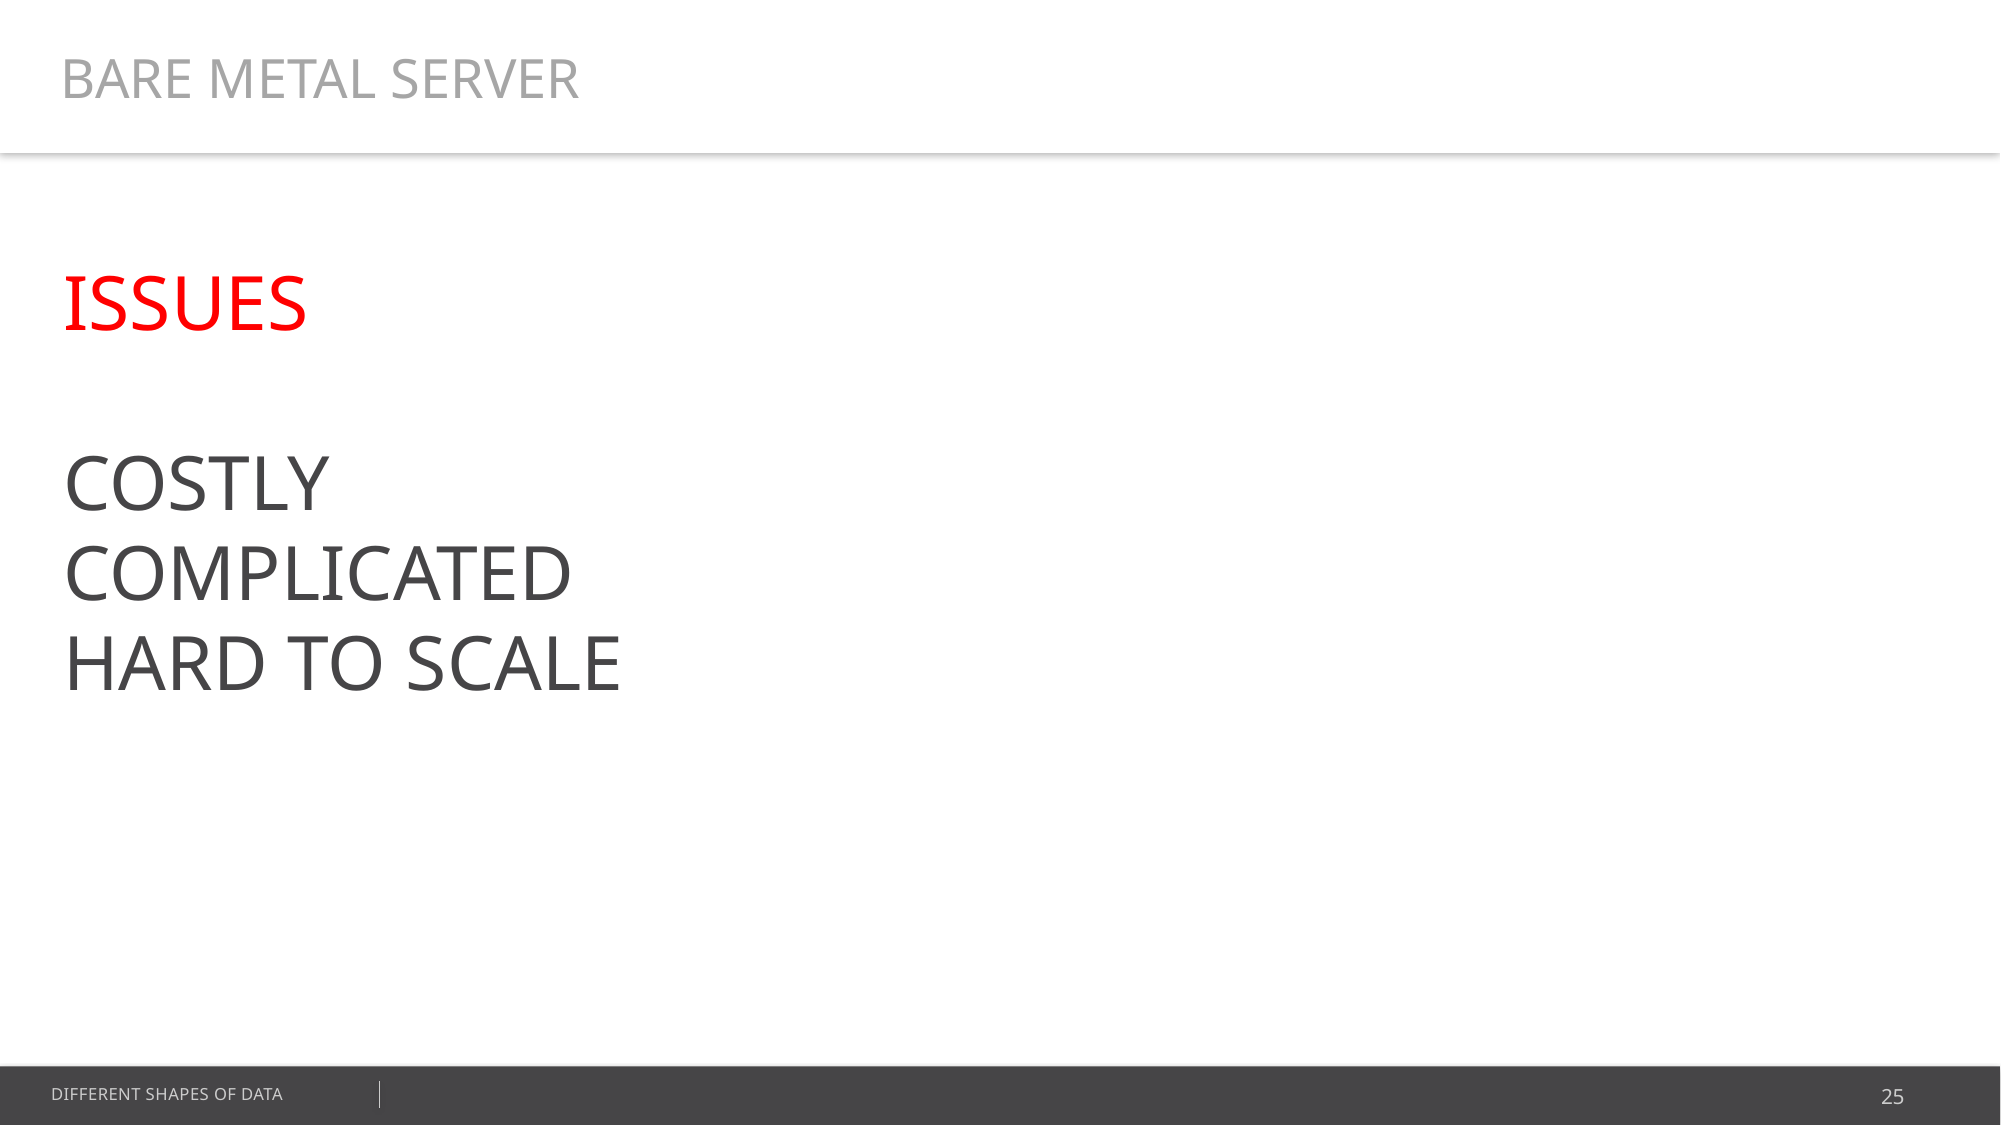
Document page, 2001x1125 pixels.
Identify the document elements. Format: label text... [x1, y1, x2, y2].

list BARE METAL SERVER [0, 0, 2000, 153]
text_box ISSUES COSTLY COMPLICATED HARD TO SCALE [48, 248, 639, 894]
